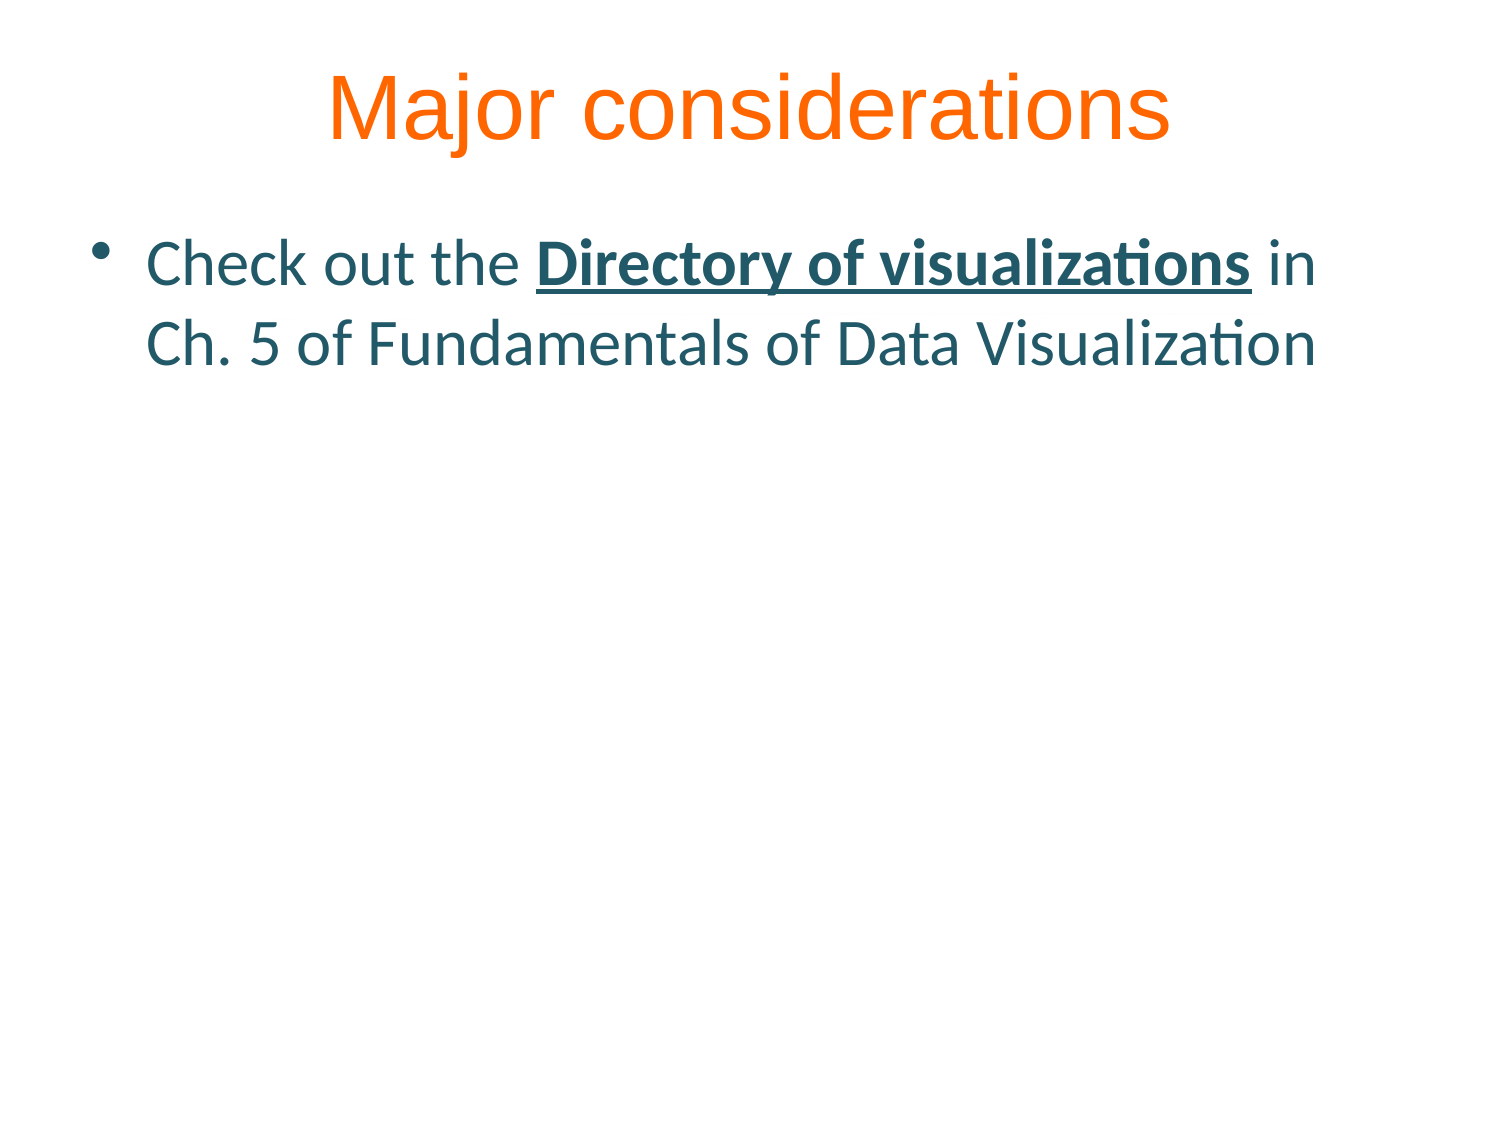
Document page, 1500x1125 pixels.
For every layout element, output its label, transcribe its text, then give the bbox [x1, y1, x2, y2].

text_box Major considerations [0, 8, 1500, 197]
text_box Check out the Directory of visualizations in Ch. 5 of Fundamentals of Data Visualization [74, 210, 1432, 1036]
